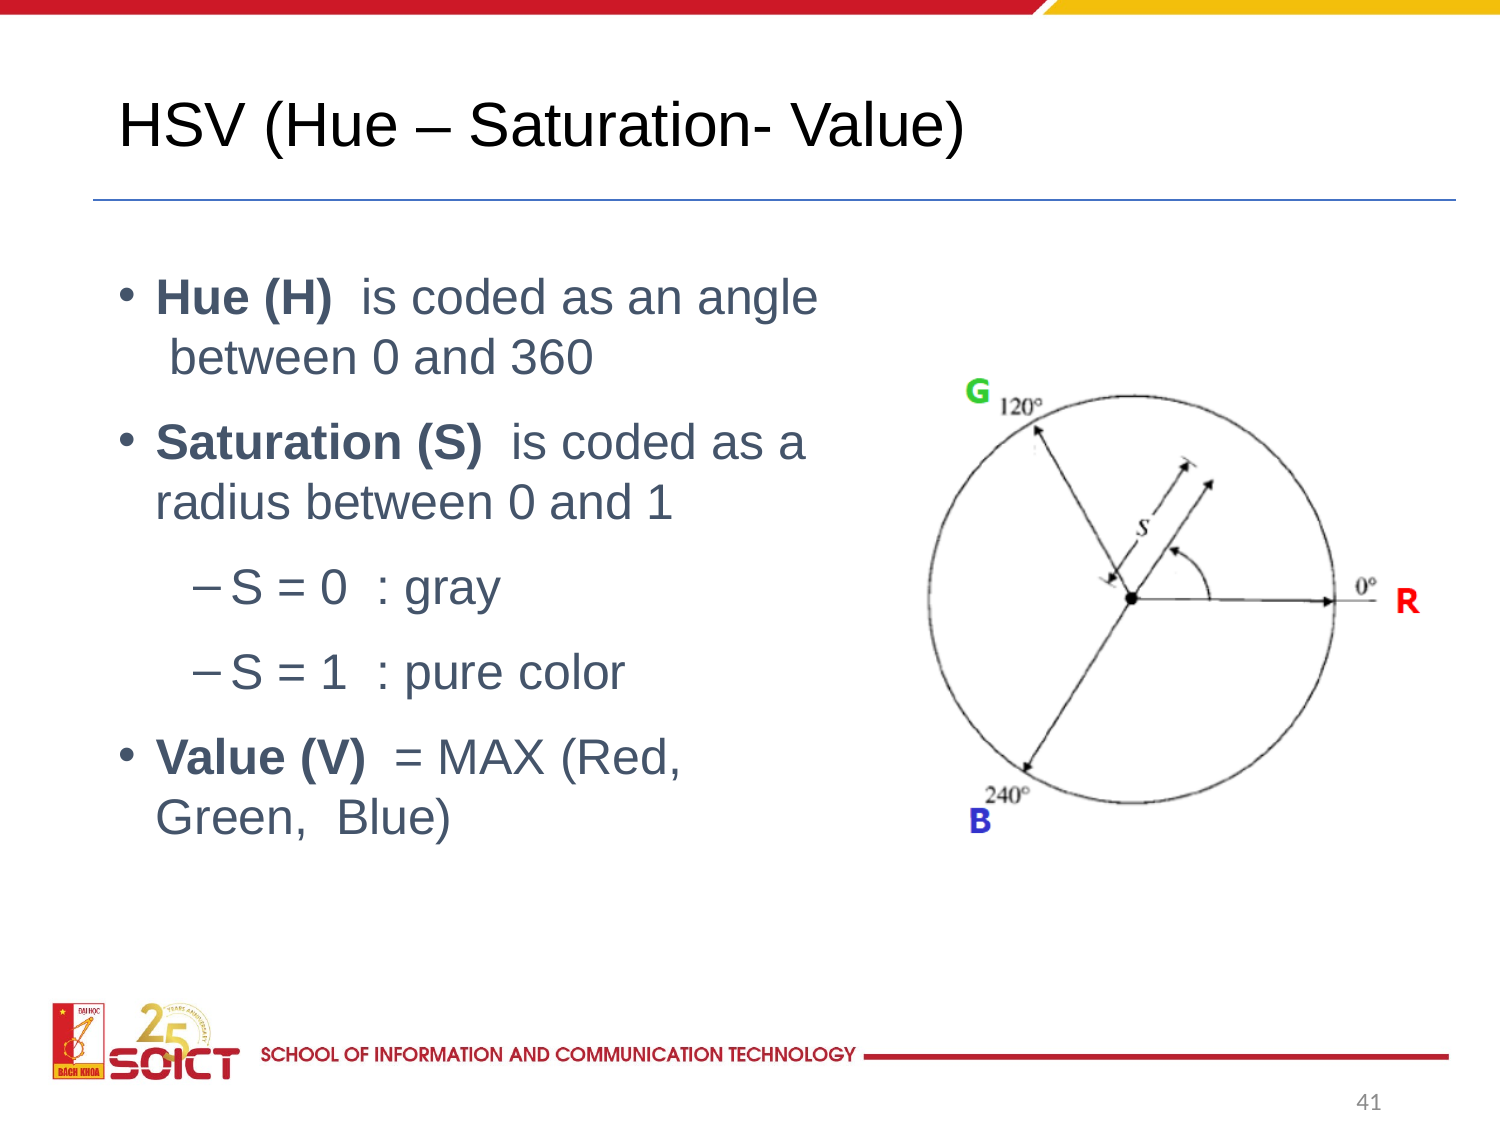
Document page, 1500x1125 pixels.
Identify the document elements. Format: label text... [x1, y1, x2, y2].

title HSV (Hue – Saturation- Value) [103, 53, 1397, 199]
slide_number 41 [1257, 1070, 1397, 1125]
text_box [1312, 174, 1488, 338]
list Hue (H) is coded as an angle between 0 and 360 Saturation (S) is coded as a radius between 0 and 1 S = 0 : gray S = 1 : pure color Value (V) = MAX (Red, Green, Blue) [103, 256, 844, 1014]
picture [0, 0, 1500, 1125]
